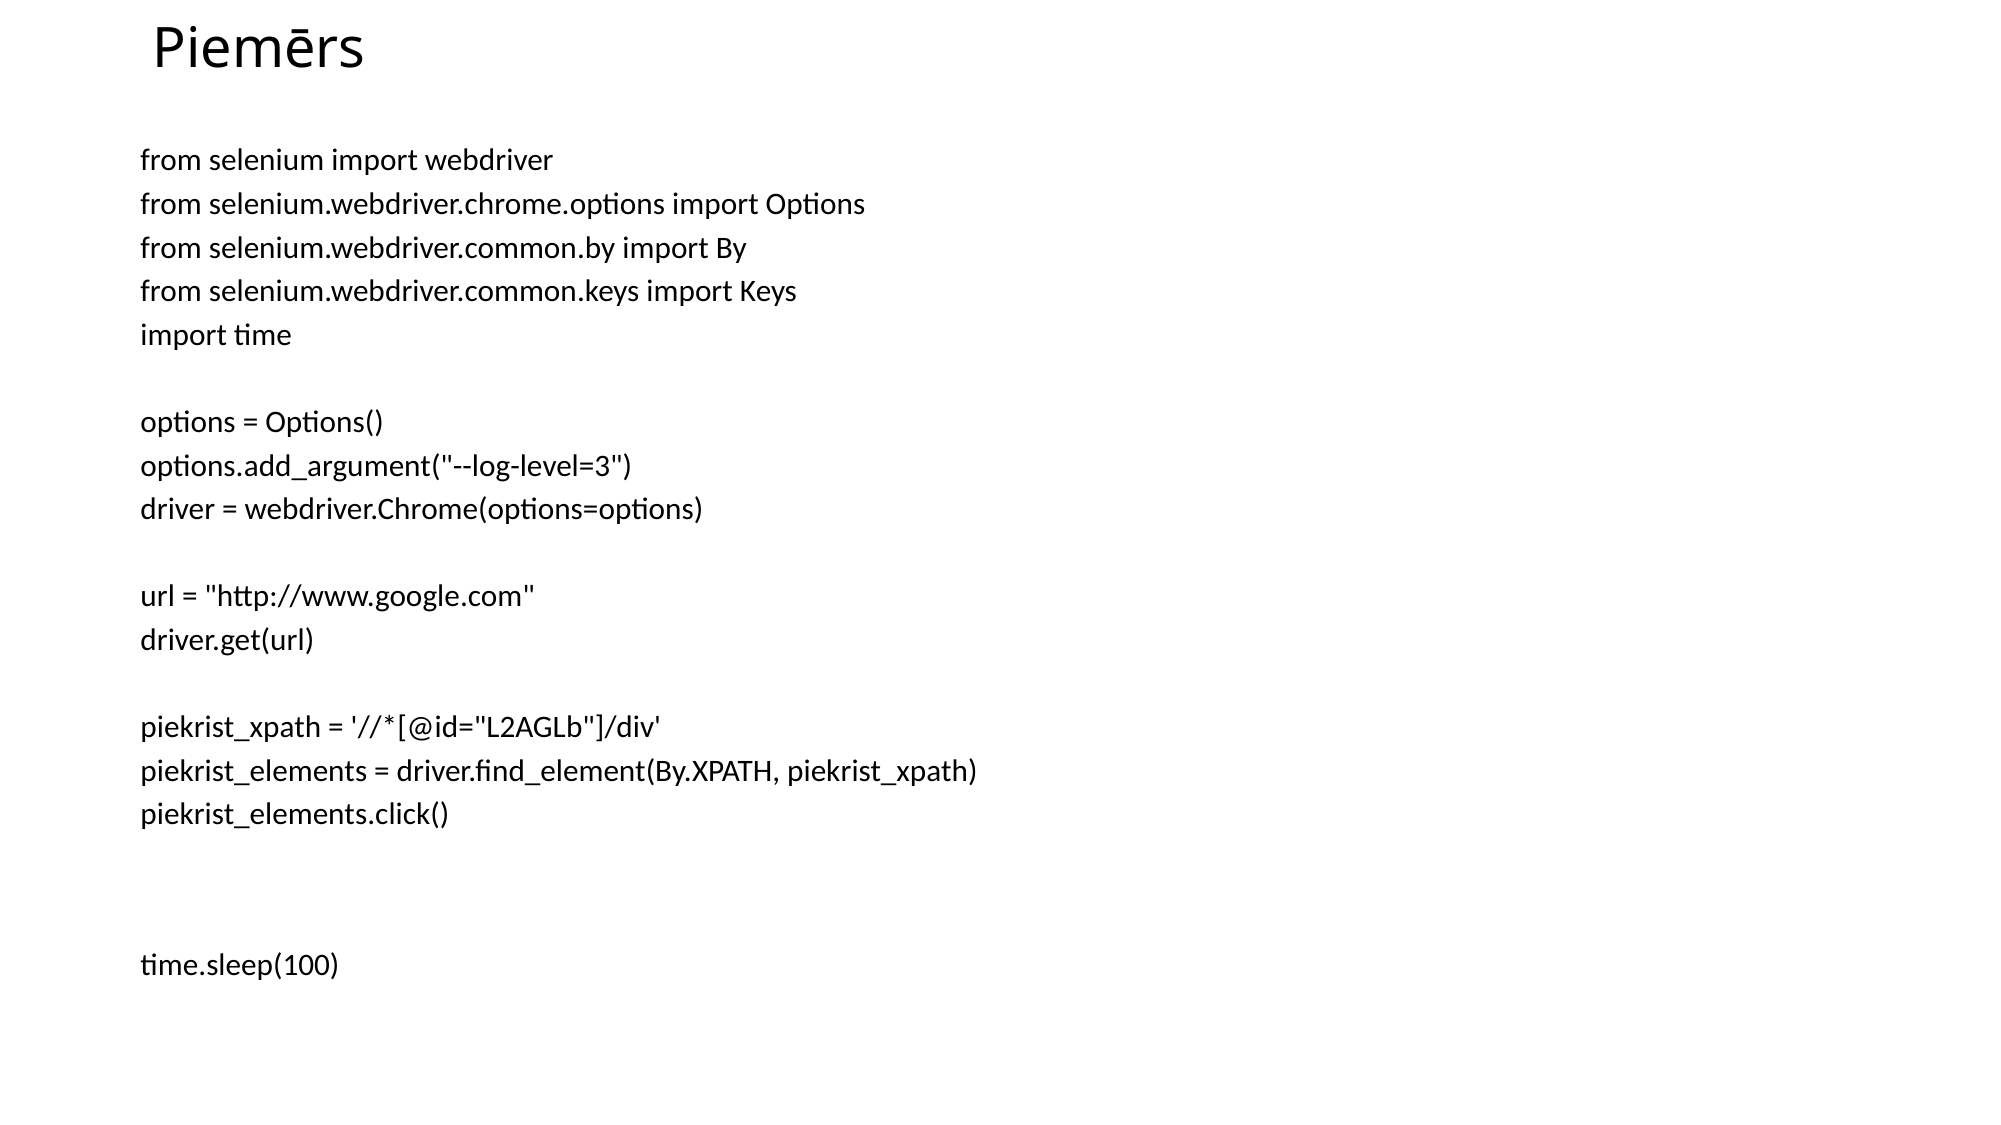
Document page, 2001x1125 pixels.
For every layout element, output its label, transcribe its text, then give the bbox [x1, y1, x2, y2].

title Piemērs [137, 11, 1863, 87]
list from selenium import webdriver from selenium.webdriver.chrome.options import Options from selenium.webdriver.common.by import By from selenium.webdriver.common.keys import Keys import time options = Options() options.add_argument("--log-level=3") driver = webdriver.Chrome(options=options) url = "http://www.google.com" driver.get(url) piekrist_xpath = '//*[@id="L2AGLb"]/div' piekrist_elements = driver.find_element(By.XPATH, piekrist_xpath) piekrist_elements.click() time.sleep(100) [125, 136, 1953, 1088]
